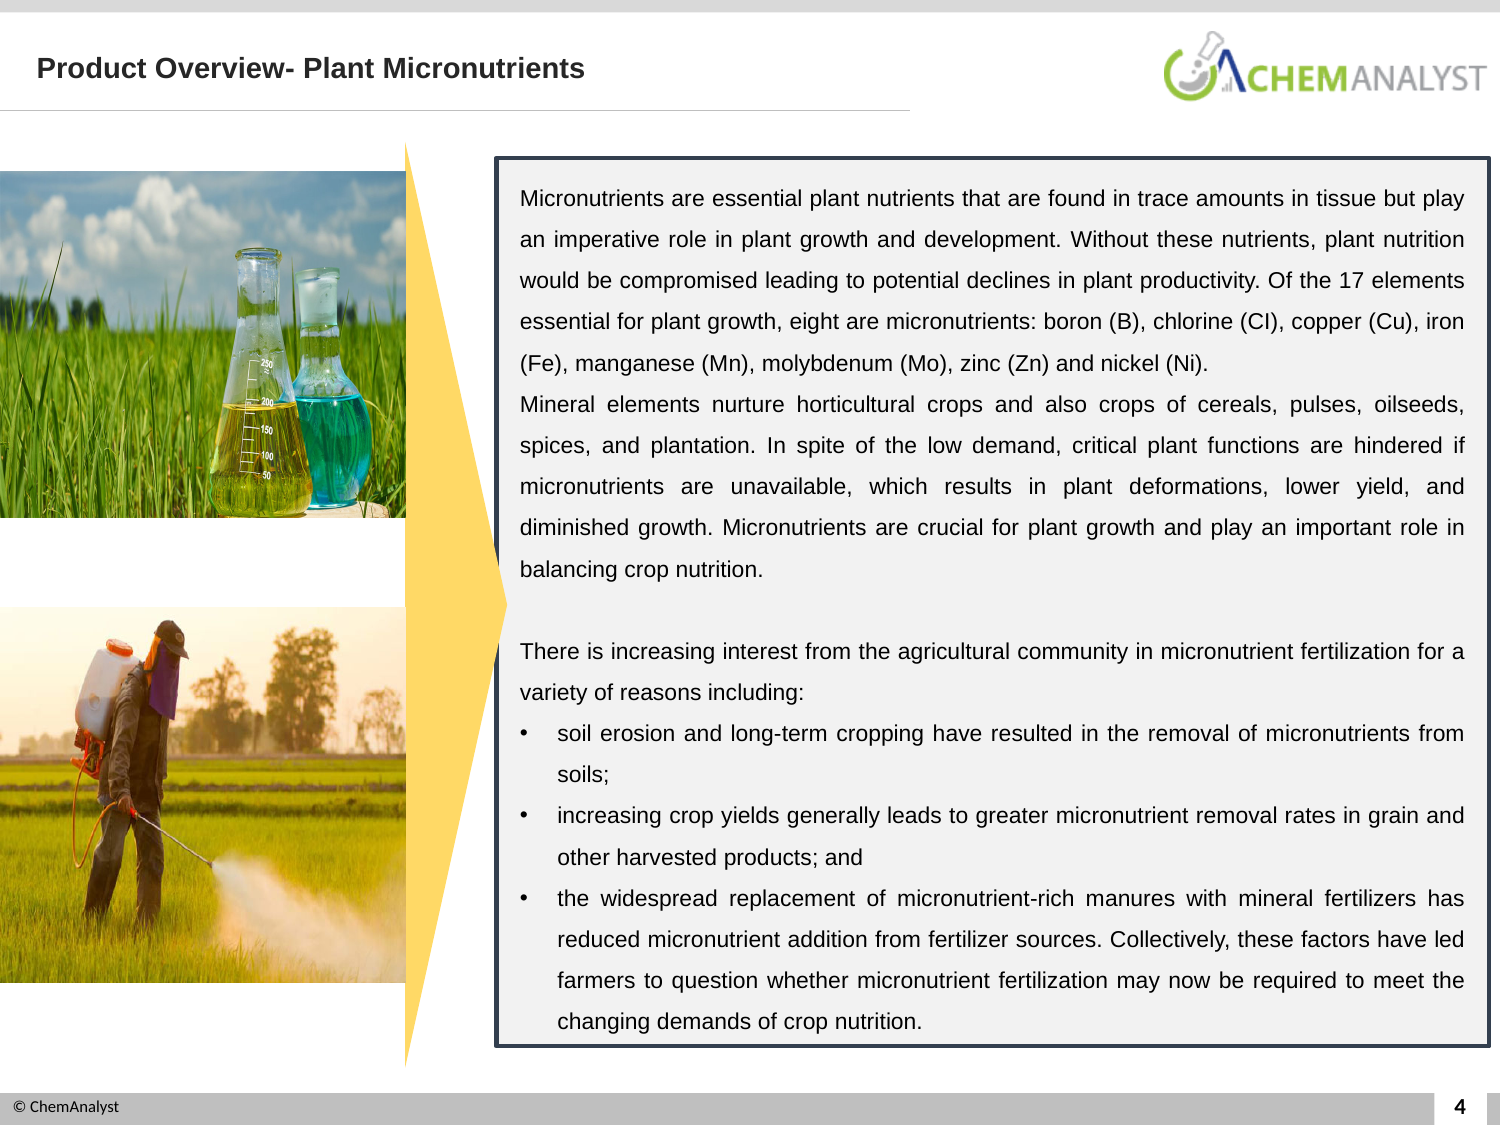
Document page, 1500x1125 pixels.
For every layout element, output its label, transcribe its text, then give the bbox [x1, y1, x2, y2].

list Product Overview- Plant Micronutrients [21, 31, 1312, 107]
text_box [404, 141, 509, 1068]
text_box Micronutrients are essential plant nutrients that are found in trace amounts in tissue but play an imperative role in plant growth and development. Without these nutrients, plant nutrition would be compromised leading to potential declines in plant productivity. Of the 17 elements essential for plant growth, eight are micronutrients: boron (B), chlorine (CI), copper (Cu), iron (Fe), manganese (Mn), molybdenum (Mo), zinc (Zn) and nickel (Ni). Mineral elements nurture horticultural crops and also crops of cereals, pulses, oilseeds, spices, and plantation. In spite of the low demand, critical plant functions are hindered if micronutrients are unavailable, which results in plant deformations, lower yield, and diminished growth. Micronutrients are crucial for plant growth and play an important role in balancing crop nutrition. There is increasing interest from the agricultural community in micronutrient fertilization for a variety of reasons including: soil erosion and long-term cropping have resulted in the removal of micronutrients from soils; increasing crop yields generally leads to greater micronutrient removal rates in grain and other harvested products; and the widespread replacement of micronutrient-rich manures with mineral fertilizers has reduced micronutrient addition from fertilizer sources. Collectively, these factors have led farmers to question whether micronutrient fertilization may now be required to meet the changing demands of crop nutrition. [496, 158, 1490, 1047]
picture [0, 171, 406, 518]
picture [1164, 31, 1497, 118]
picture [0, 607, 406, 984]
